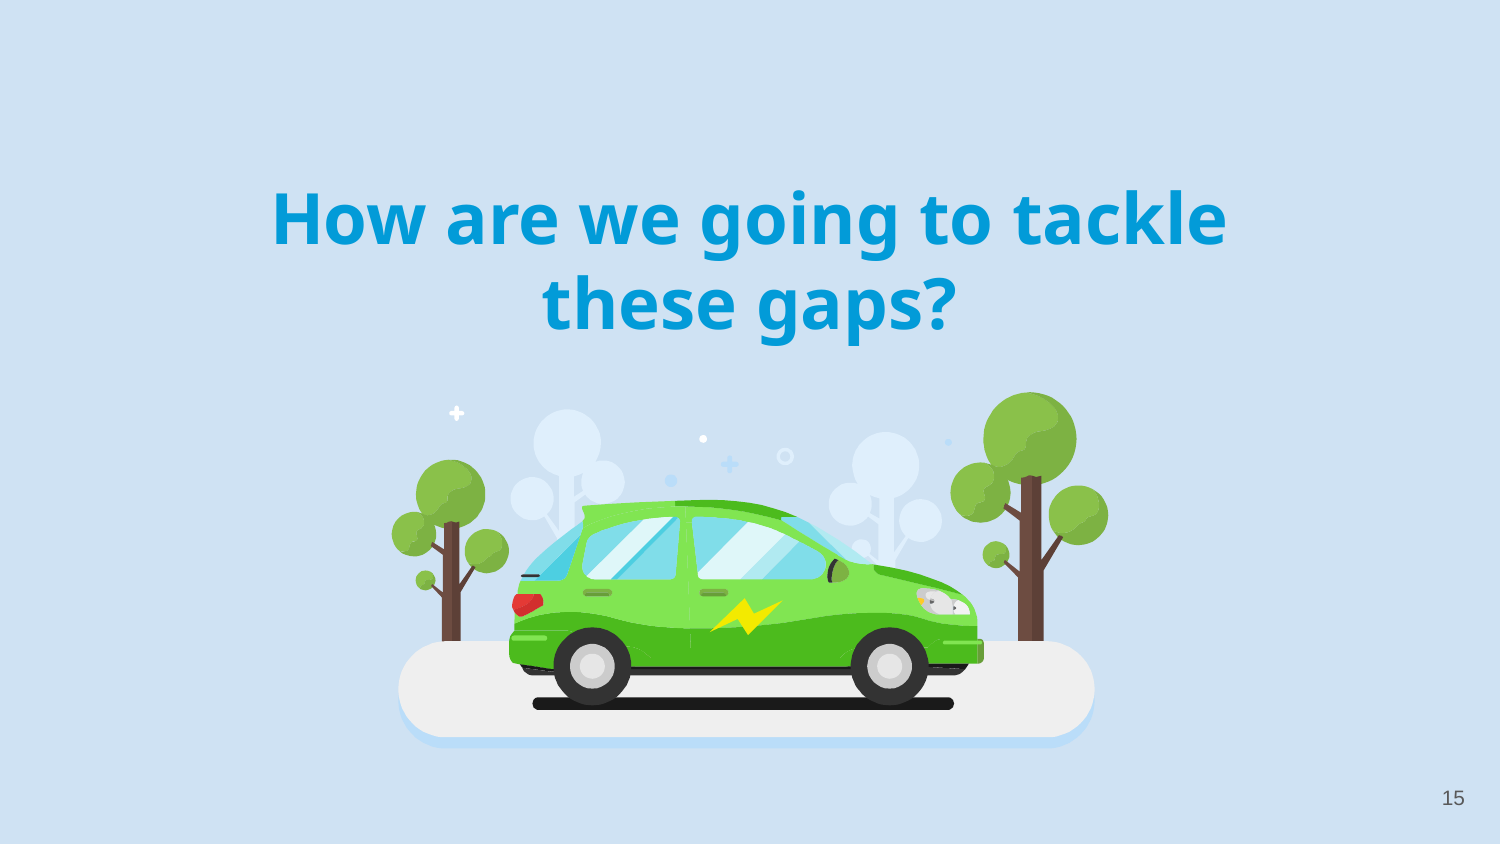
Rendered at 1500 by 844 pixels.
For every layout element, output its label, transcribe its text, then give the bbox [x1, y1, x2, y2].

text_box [391, 391, 1109, 749]
slide_number 15 [1389, 764, 1480, 830]
text_box How are we going to tackle these gaps? [149, 191, 1351, 326]
